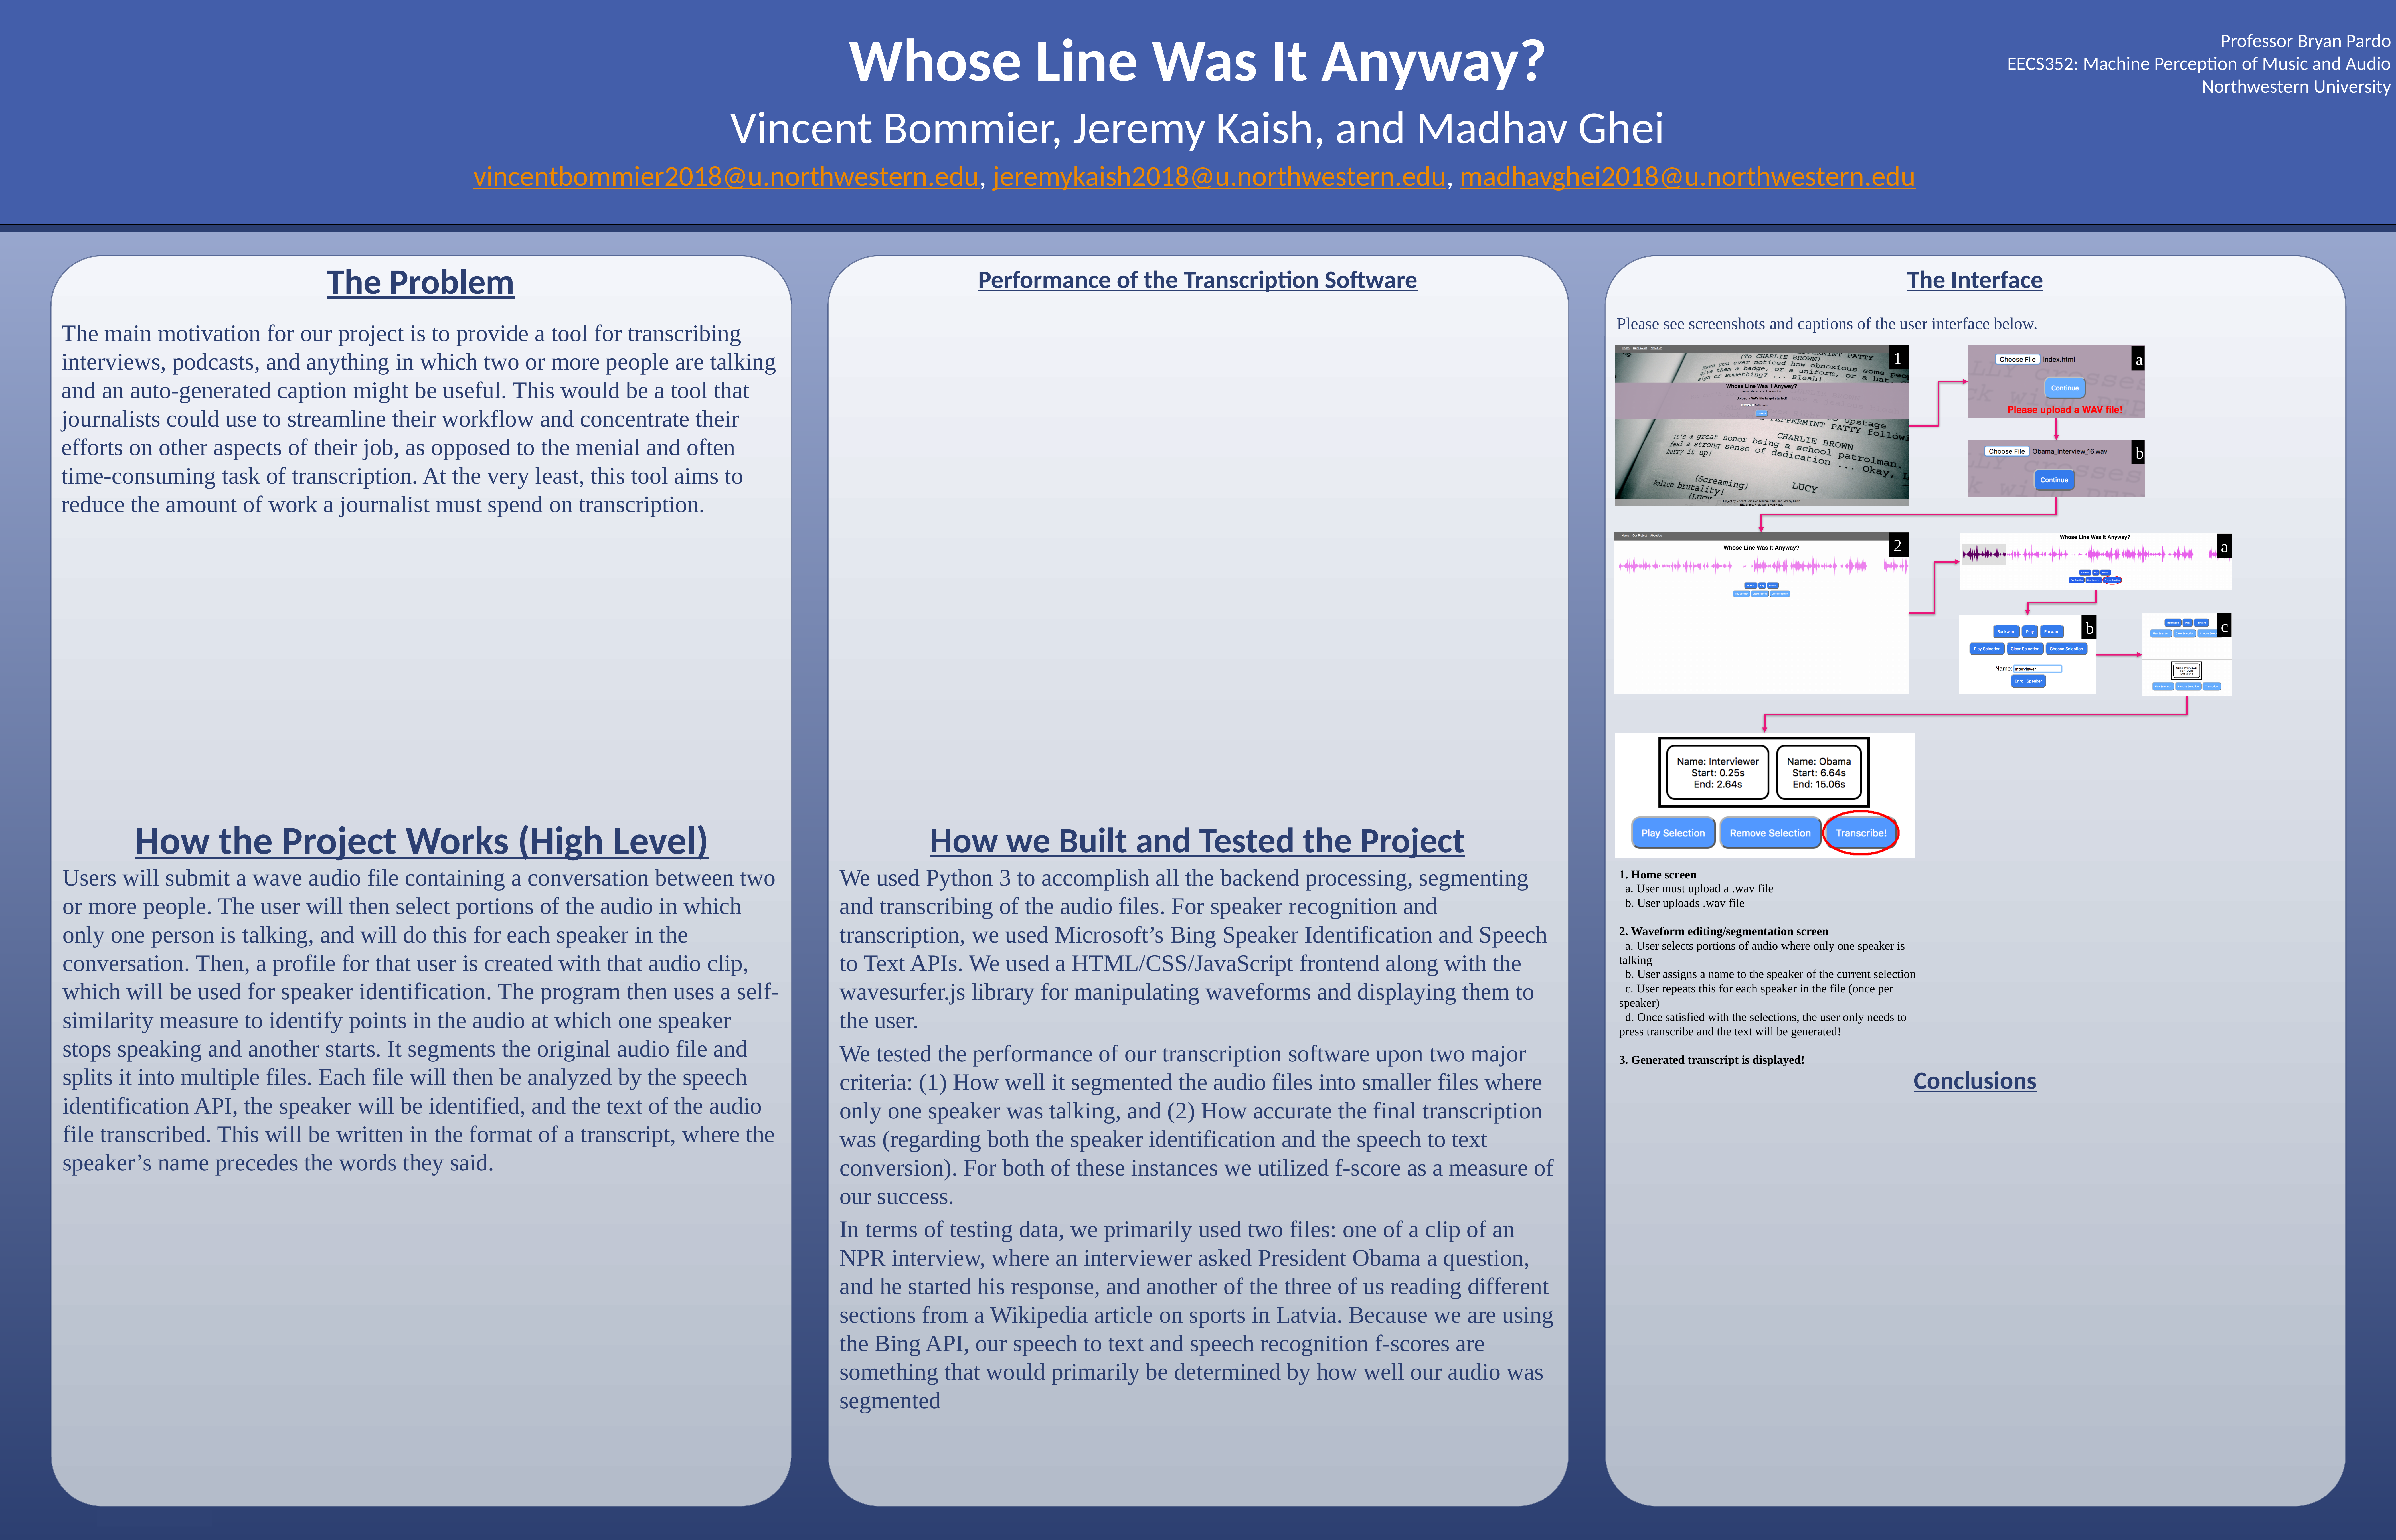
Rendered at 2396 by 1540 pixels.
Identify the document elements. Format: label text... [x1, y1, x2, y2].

list Vincent Bommier, Jeremy Kaish, and Madhav Ghei [315, 96, 2081, 155]
list Please see screenshots and captions of the user interface below. [1604, 300, 2346, 345]
text_box 1. Home screen a. User must upload a .wav file b. User uploads .wav file 2. Waveform editing/segmentation screen a. User selects portions of audio where only one speaker is talking b. User assigns a name to the speaker of the current selection c. User repeats this for each speaker in the file (once per speaker) d. Once satisfied with the selections, the user only needs to press transcribe and the text will be generated! 3. Generated transcript is displayed! [1615, 864, 1936, 1083]
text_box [1891, 367, 1927, 662]
picture [2142, 613, 2232, 696]
list Conclusions [1604, 1059, 2346, 1099]
list We used Python 3 to accomplish all the backend processing, segmenting and transcribing of the audio files. For speaker recognition and transcription, we used Microsoft’s Bing Speaker Identification and Speech to Text APIs. We used a HTML/CSS/JavaScript frontend along with the wavesurfer.js library for manipulating waveforms and displaying them to the user. We tested the performance of our transcription software upon two major criteria: (1) How well it segmented the audio files into smaller files where only one speaker was talking, and (2) How accurate the final transcription was (regarding both the speaker identification and the speech to text conversion). For both of these instances we utilized f-score as a measure of our success. In terms of testing data, we primarily used two files: one of a clip of an NPR interview, where an interviewer asked President Obama a question, and he started his response, and another of the three of us reading different sections from a Wikipedia article on sports in Latvia. Because we are using the Bing API, our speech to text and speech recognition f-scores are something that would primarily be determined by how well our audio was segmented [827, 865, 1568, 1433]
list How we Built and Tested the Project [827, 812, 1568, 865]
text_box [96, 1509, 213, 1527]
picture [1615, 732, 1915, 858]
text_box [1957, 503, 1994, 926]
list Performance of the Transcription Software [827, 258, 1569, 298]
list vincentbommier2018@u.northwestern.edu, jeremykaish2018@u.northwestern.edu, madhavghei2018@u.northwestern.edu [315, 155, 2081, 215]
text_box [1928, 562, 1956, 613]
list The main motivation for our project is to provide a tool for transcribing interviews, podcasts, and anything in which two or more people are talking and an auto-generated caption might be useful. This would be a tool that journalists could use to streamline their workflow and concentrate their efforts on other aspects of their job, as opposed to the menial and often time-consuming task of transcription. At the very least, this tool aims to reduce the amount of work a journalist must spend on transcription. [49, 305, 792, 532]
list The Problem [50, 253, 792, 306]
text_box Professor Bryan Pardo EECS352: Machine Perception of Music and Audio Northwestern University [1885, 26, 2396, 99]
list Whose Line Was It Anyway? [315, 19, 2081, 96]
picture [1968, 440, 2145, 497]
picture [1615, 345, 1909, 506]
picture [1968, 345, 2145, 419]
list How the Project Works (High Level) [51, 810, 792, 867]
picture [1994, 533, 2232, 590]
list The Interface [1604, 258, 2346, 298]
list Users will submit a wave audio file containing a conversation between two or more people. The user will then select portions of the audio in which only one person is talking, and will do this for each speaker in the conversation. Then, a profile for that user is created with that audio clip, which will be used for speaker identification. The program then uses a self-similarity measure to identify points in the audio at which one speaker stops speaking and another starts. It segments the original audio file and splits it into multiple files. Each file will then be analyzed by the speech identification API, the speaker will be identified, and the text of the audio file transcribed. This will be written in the format of a transcript, where the speaker’s name precedes the words they said. [50, 849, 792, 1191]
picture [1994, 615, 2096, 694]
picture [1613, 532, 1909, 694]
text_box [1928, 381, 1968, 426]
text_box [2049, 568, 2075, 637]
